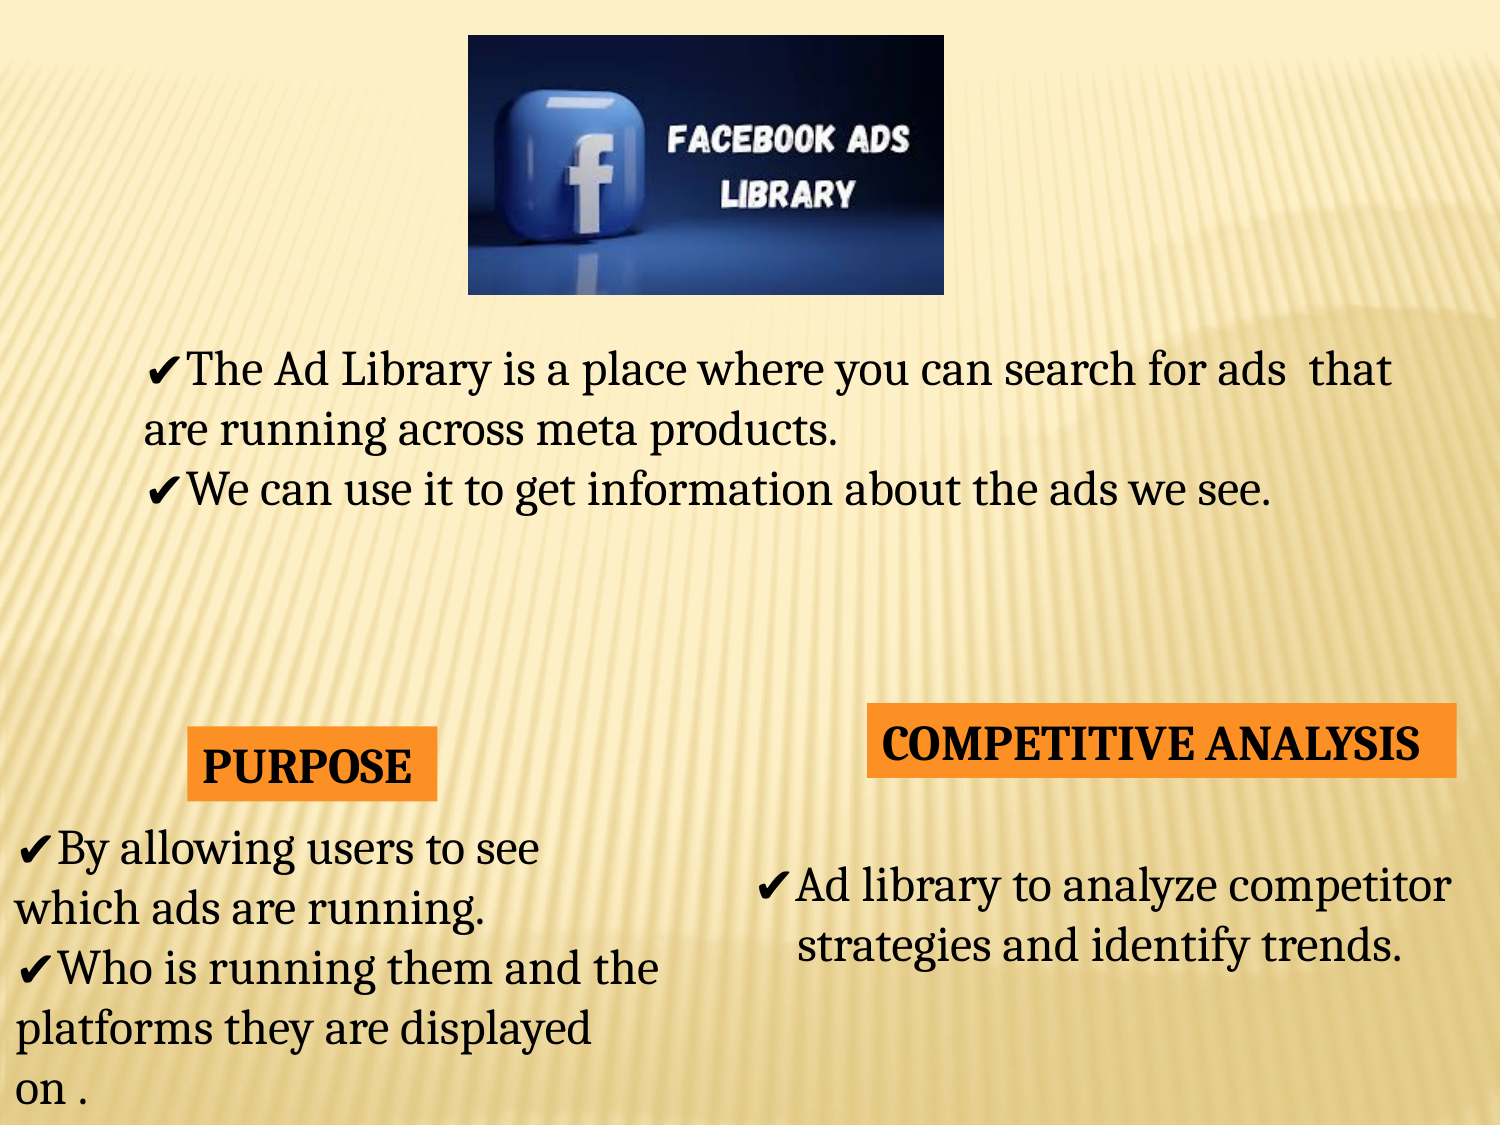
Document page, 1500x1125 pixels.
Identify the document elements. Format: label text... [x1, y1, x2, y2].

text_box COMPETITIVE ANALYSIS [867, 703, 1457, 778]
text_box PURPOSE [187, 726, 438, 802]
picture [0, 0, 1500, 1125]
text_box The Ad Library is a place where you can search for ads that are running across meta products. We can use it to get information about the ads we see. [128, 328, 1418, 523]
text_box Ad library to analyze competitor strategies and identify trends. [738, 843, 1500, 979]
text_box By allowing users to see which ads are running. Who is running them and the platforms they are displayed on . [0, 806, 692, 1122]
